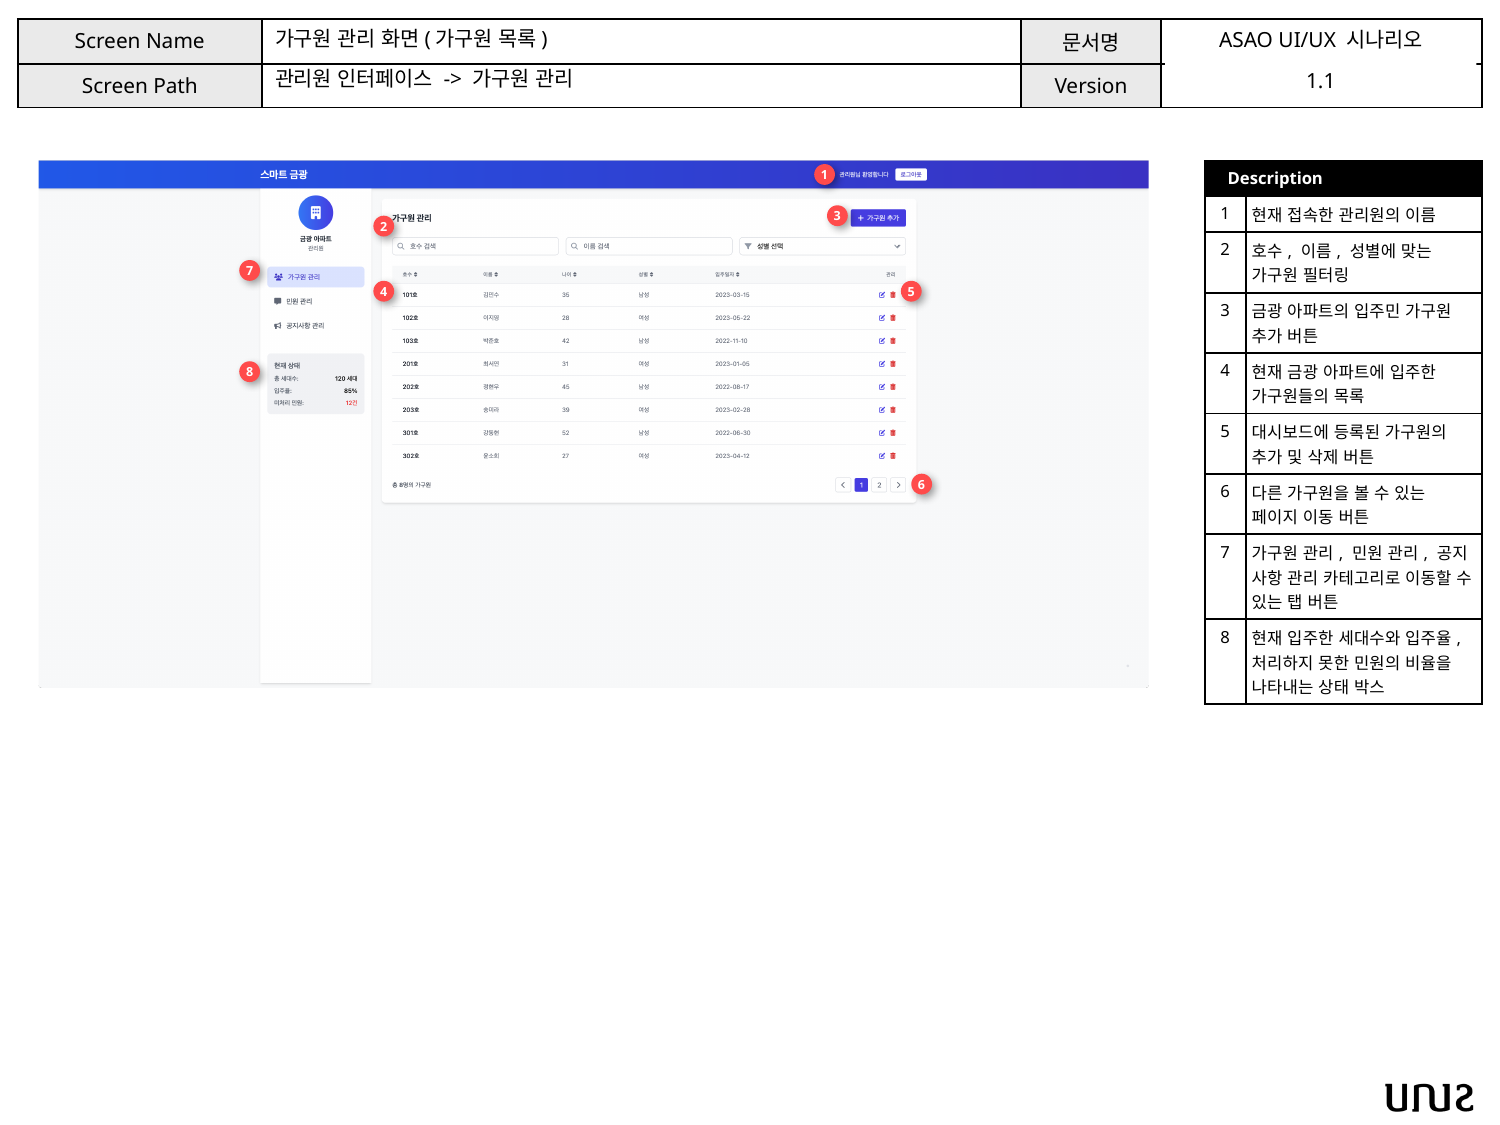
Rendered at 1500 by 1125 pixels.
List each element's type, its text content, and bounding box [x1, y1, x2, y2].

table_cell 5 [1206, 414, 1245, 473]
table_cell 8 [1206, 620, 1245, 703]
table_cell 4 [1206, 354, 1245, 413]
table_cell 가구원 관리, 민원 관리, 공지 사항 관리 카테고리로 이동할 수 있는 탭 버튼 [1247, 535, 1481, 618]
table_cell 7 [1206, 535, 1245, 618]
table_cell 호수, 이름, 성별에 맞는 가구원 필터링 [1247, 233, 1481, 292]
title 가구원 관리 화면(가구원 목록) [260, 19, 849, 59]
table_cell 다른 가구원을 볼 수 있는 페이지 이동 버튼 [1247, 475, 1481, 533]
table_cell 6 [1206, 475, 1245, 533]
table_cell 대시보드에 등록된 가구원의 추가 및 삭제 버튼 [1247, 414, 1481, 473]
table_cell 2 [1206, 233, 1245, 292]
table_cell 3 [1206, 294, 1245, 352]
text_box 관리원 인터페이스 -> 가구원 관리 [260, 59, 849, 100]
picture [38, 160, 1149, 688]
text_box ASAO UI/UX 시나리오 [1164, 19, 1477, 58]
table_cell 금광 아파트의 입주민 가구원 추가 버튼 [1247, 294, 1481, 352]
text_box 1.1 [1164, 61, 1477, 99]
table_cell 현재 접속한 관리원의 이름 [1247, 197, 1481, 231]
table_cell 현재 금광 아파트에 입주한 가구원들의 목록 [1247, 354, 1481, 413]
table_header Description [1206, 162, 1481, 195]
table_cell 현재 입주한 세대수와 입주율, 처리하지 못한 민원의 비율을 나타내는 상태 박스 [1247, 620, 1481, 703]
table_cell 1 [1206, 197, 1245, 231]
picture [1376, 1074, 1482, 1121]
